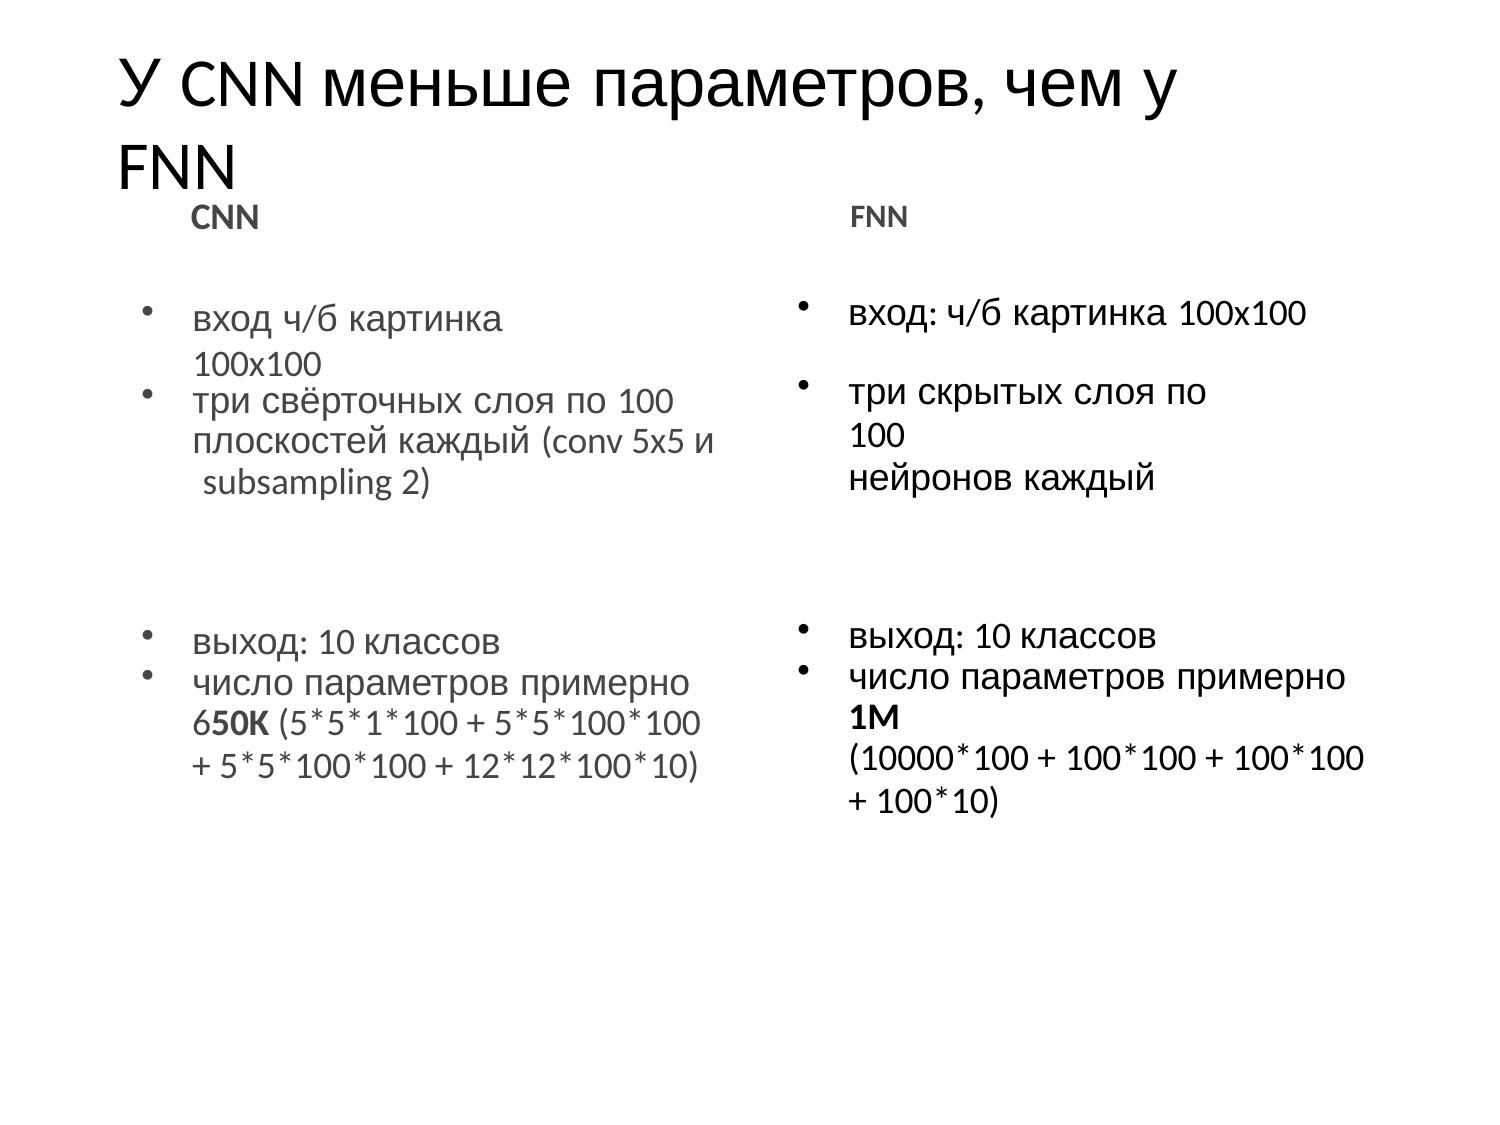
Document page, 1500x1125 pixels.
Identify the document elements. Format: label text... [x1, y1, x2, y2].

text_box выход: 10 классов число параметров примерно 650K (5*5*1*100 + 5*5*100*100 + 5*5*100*100 + 12*12*100*10) [139, 617, 705, 786]
title У CNN меньше параметров, чем у FNN [115, 36, 1310, 227]
text_box выход: 10 классов число параметров примерно 1M (10000*100 + 100*100 + 100*100 + 100*10) [795, 611, 1369, 821]
text_box CNN FNN [188, 170, 918, 241]
text_box вход: ч/б картинка 100x100 [795, 285, 1307, 333]
text_box вход ч/б картинка 100x100 [139, 291, 641, 373]
text_box три свёрточных слоя по 100 плоскостей каждый (conv 5x5 и subsampling 2) [139, 373, 716, 503]
text_box три скрытых слоя по 100 нейронов каждый [795, 367, 1269, 498]
